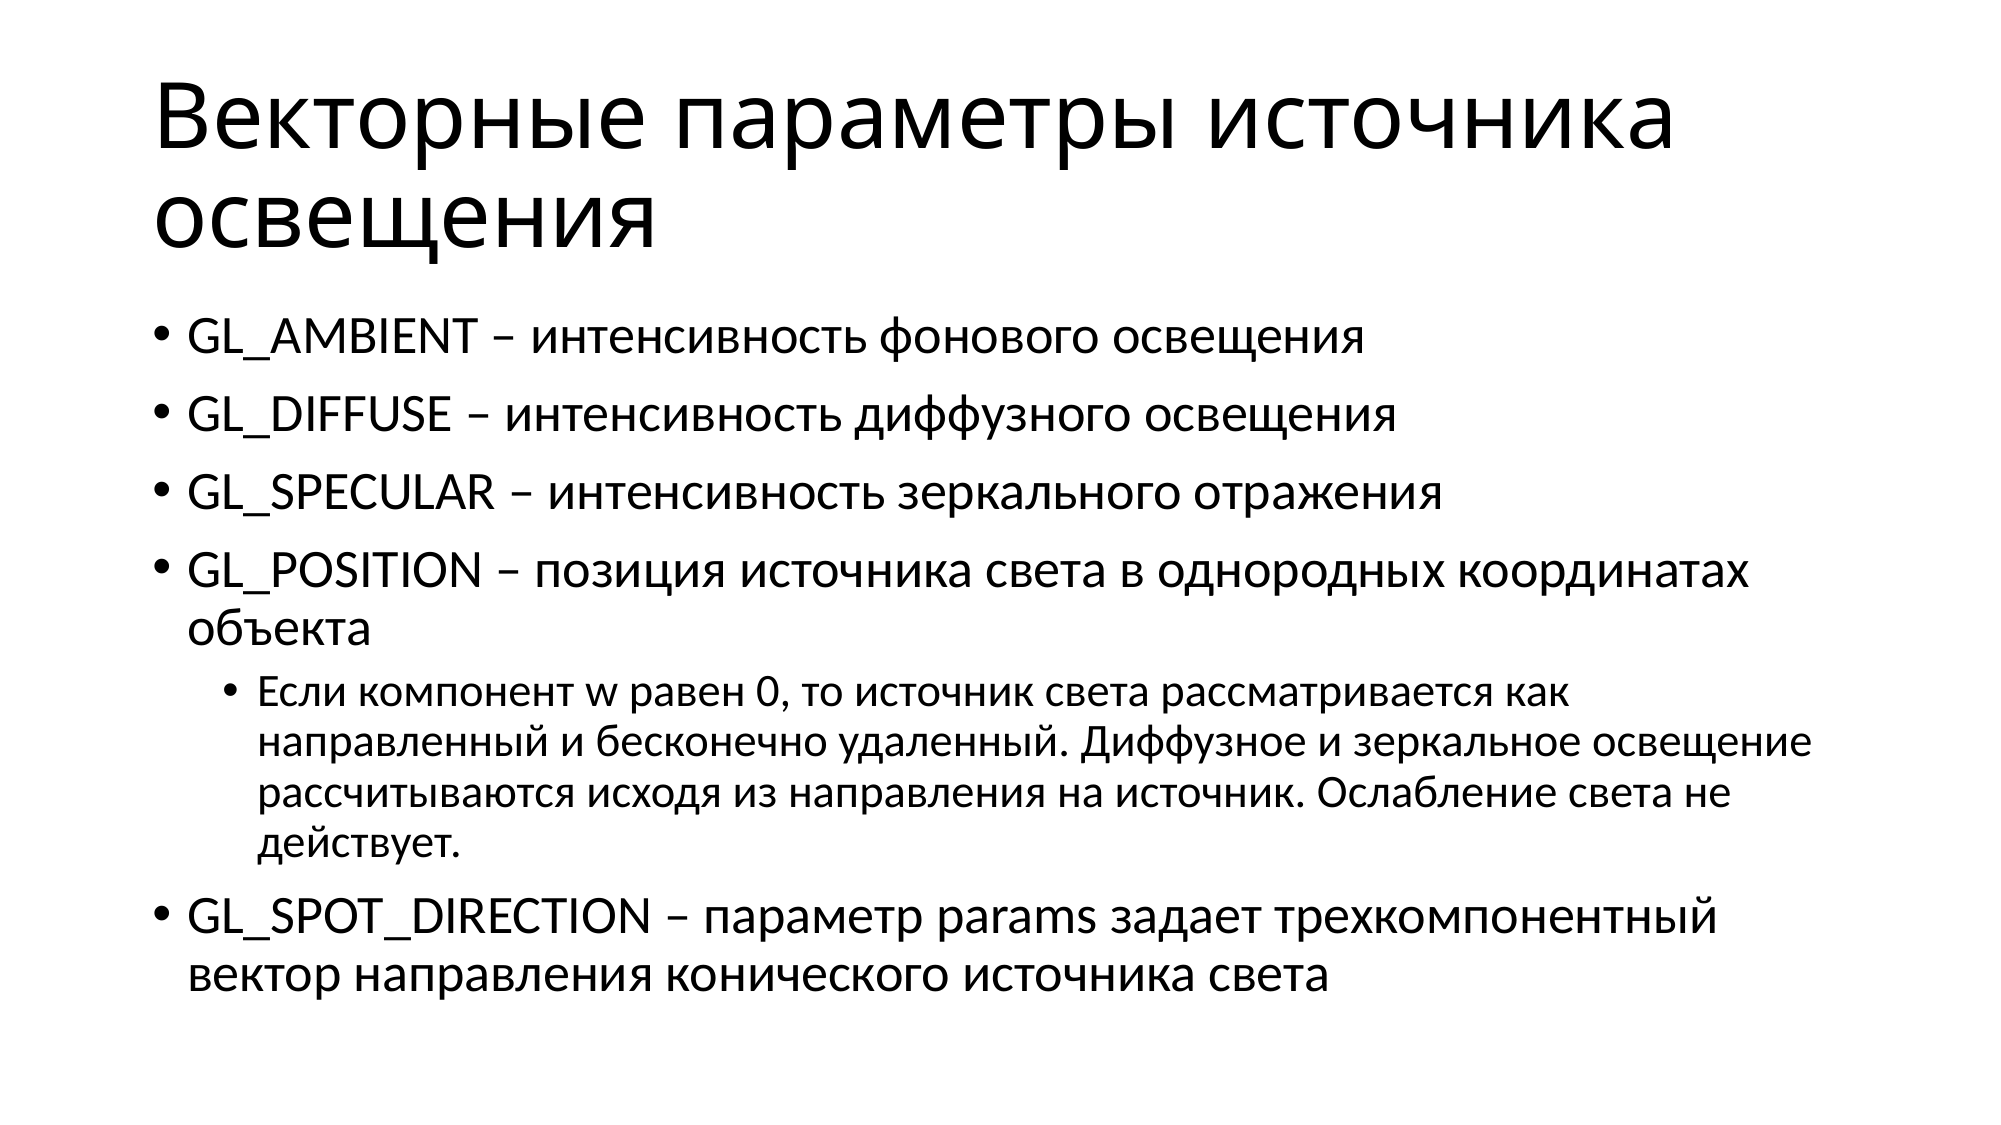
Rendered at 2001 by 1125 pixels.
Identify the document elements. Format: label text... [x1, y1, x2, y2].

title Векторные параметры источника освещения [137, 59, 1863, 278]
list GL_AMBIENT – интенсивность фонового освещения GL_DIFFUSE – интенсивность диффузного освещения GL_SPECULAR – интенсивность зеркального отражения GL_POSITION – позиция источника света в однородных координатах объекта Если компонент w равен 0, то источник света рассматривается как направленный и бесконечно удаленный. Диффузное и зеркальное освещение рассчитываются исходя из направления на источник. Ослабление света не действует. GL_SPOT_DIRECTION – параметр params задает трехкомпонентный вектор направления конического источника света [137, 299, 1863, 1014]
